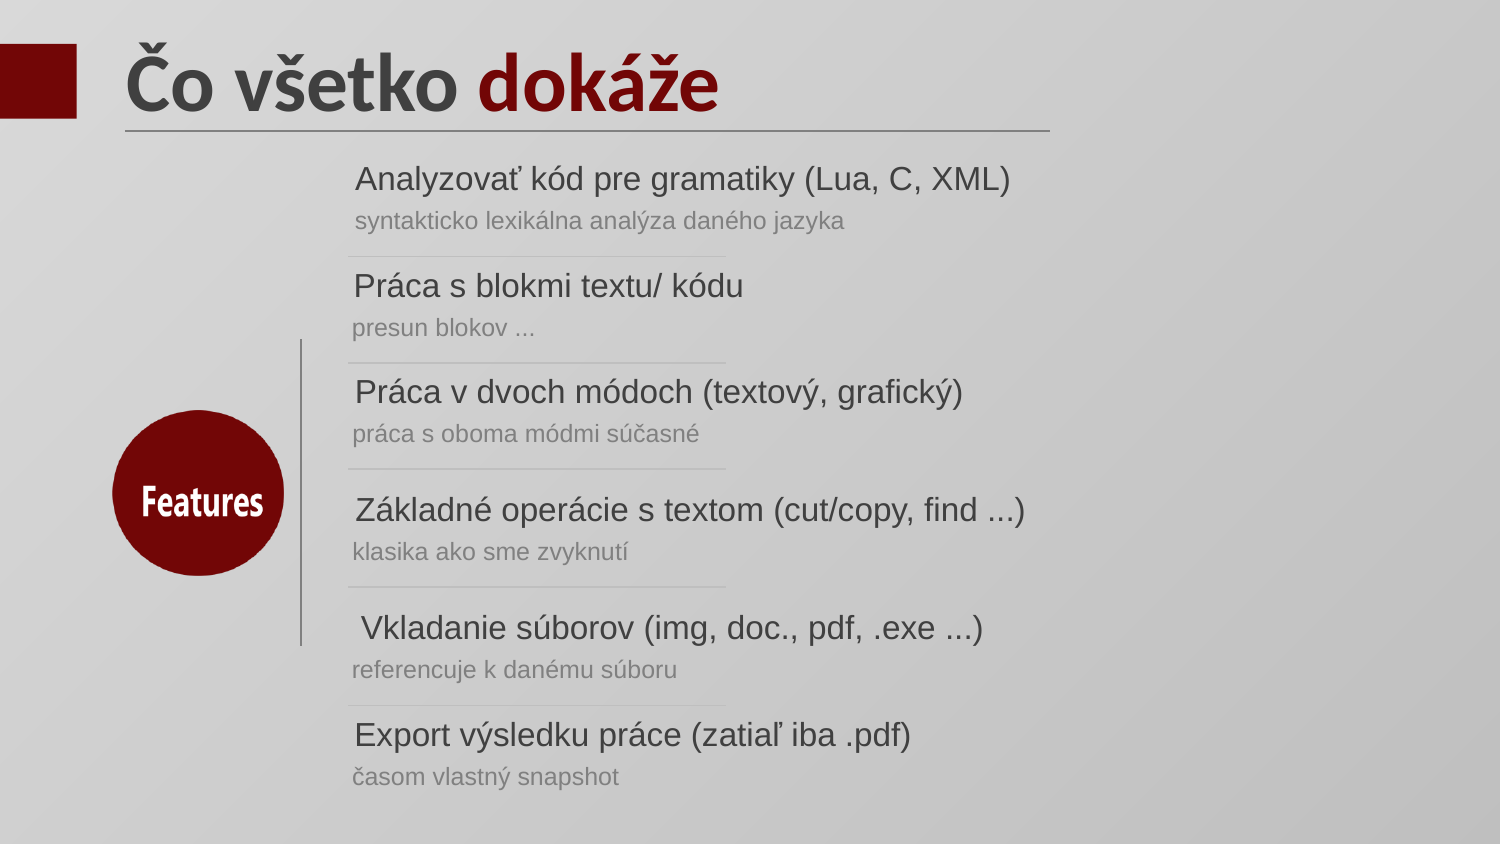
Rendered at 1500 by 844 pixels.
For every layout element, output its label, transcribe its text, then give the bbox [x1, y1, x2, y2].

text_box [336, 149, 1031, 244]
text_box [336, 256, 772, 350]
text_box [336, 362, 984, 456]
text_box Čo všetko dokáže [112, 20, 880, 135]
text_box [336, 598, 1010, 692]
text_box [336, 480, 1047, 574]
text_box [0, 43, 77, 119]
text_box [336, 705, 931, 799]
picture [111, 409, 285, 576]
